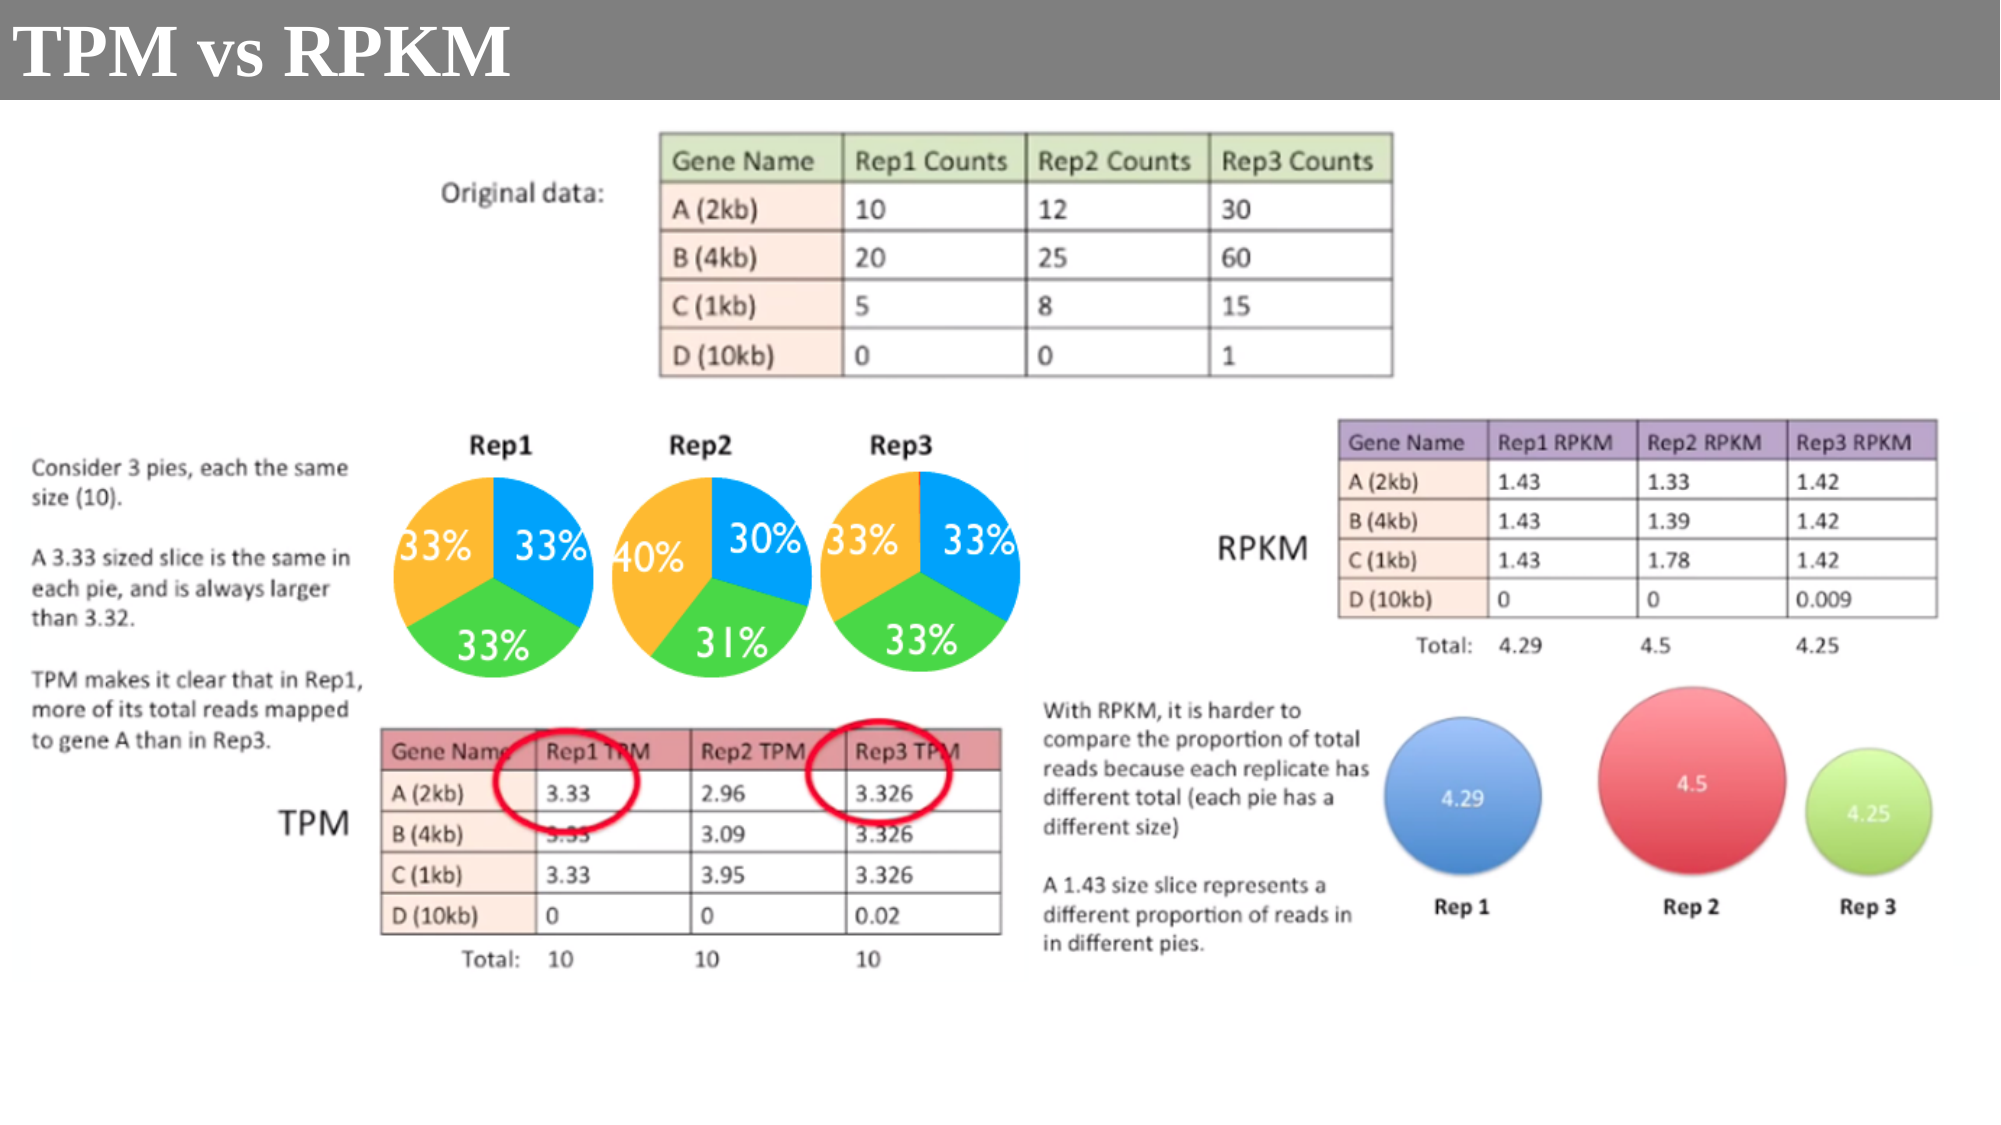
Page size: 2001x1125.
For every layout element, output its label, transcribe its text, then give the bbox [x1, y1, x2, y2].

title TPM vs RPKM [12, 0, 1641, 92]
picture [437, 101, 1405, 388]
picture [12, 412, 1979, 982]
